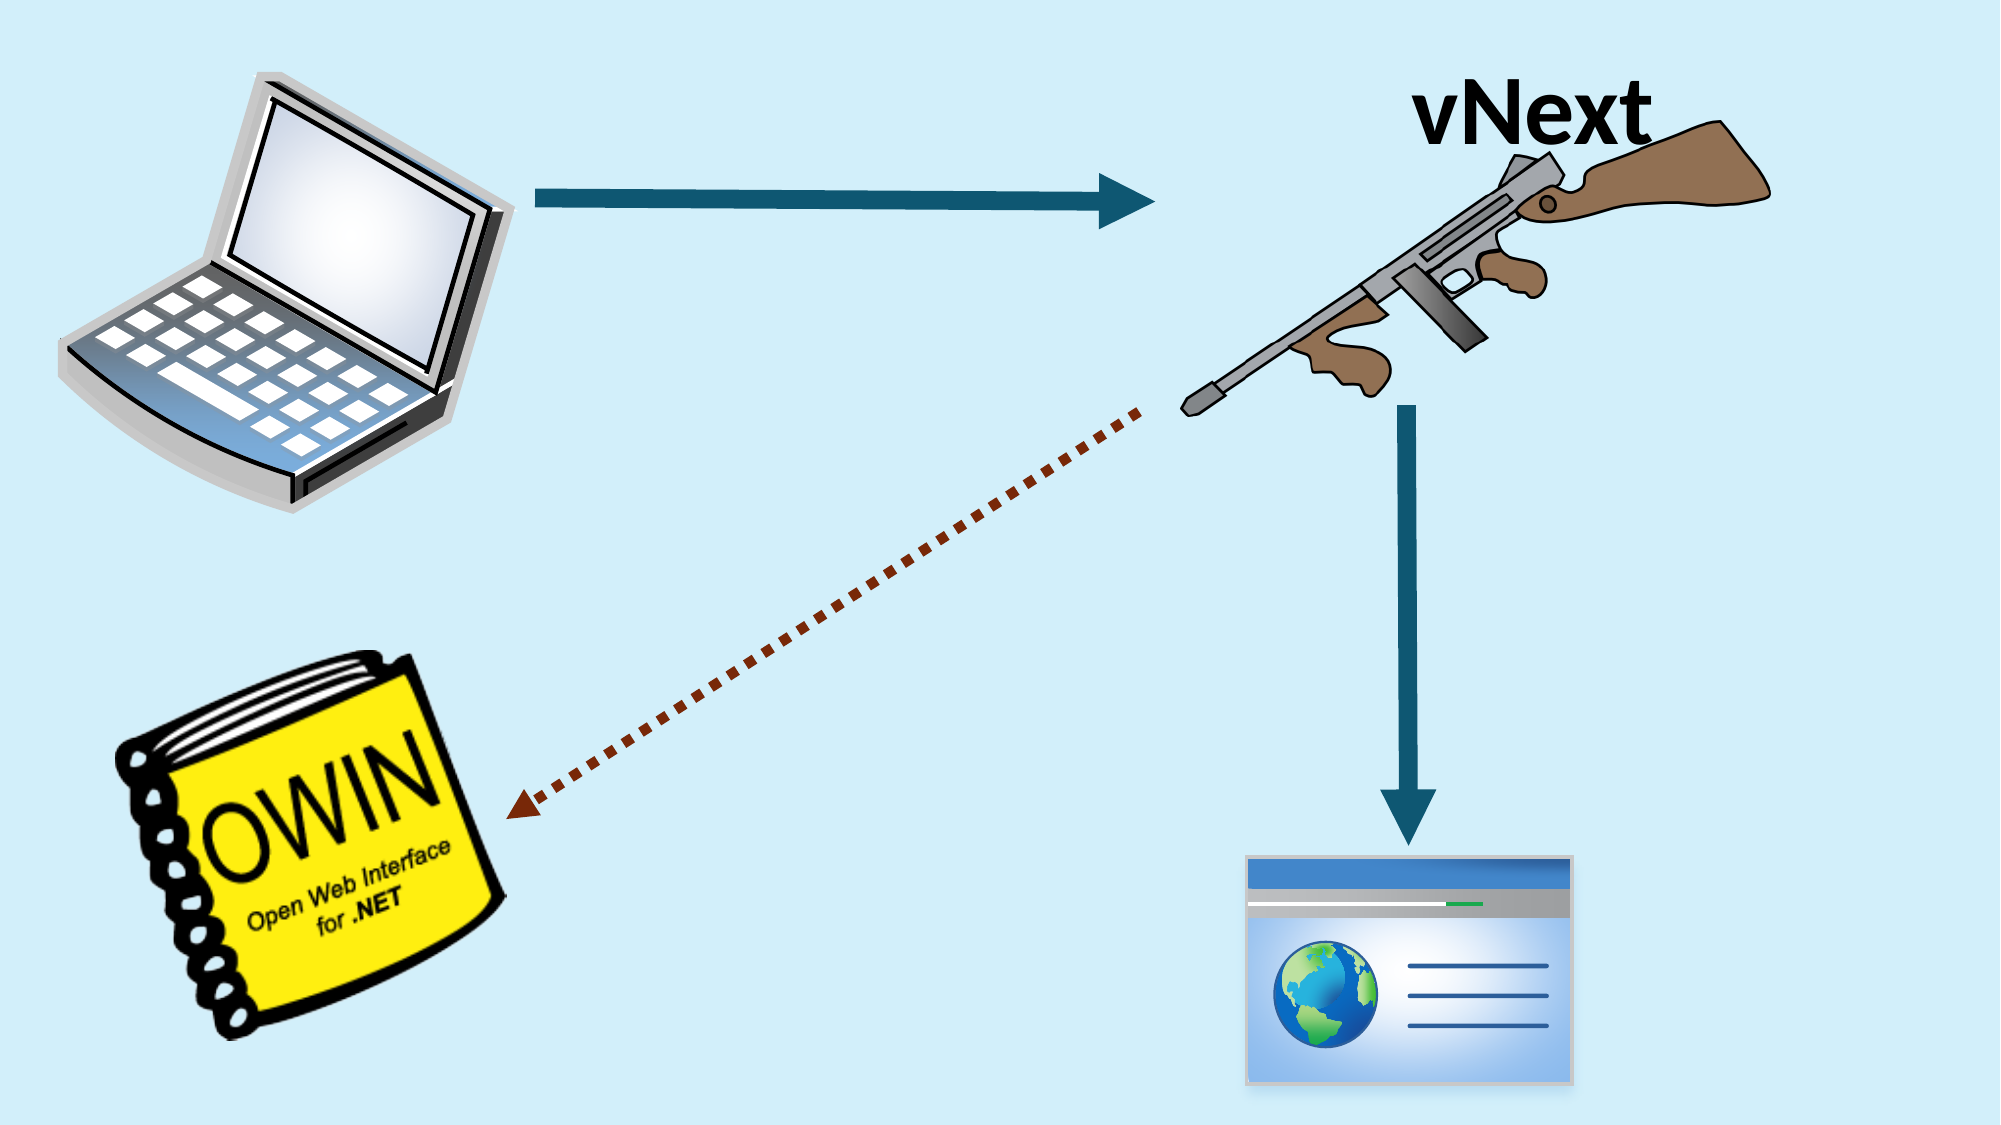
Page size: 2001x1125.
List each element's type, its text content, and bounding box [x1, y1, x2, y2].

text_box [505, 411, 1140, 820]
picture [115, 649, 507, 1042]
picture [1179, 119, 1772, 418]
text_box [534, 197, 1156, 203]
text_box vNext [1155, 36, 1911, 172]
picture [36, 60, 536, 542]
picture [1226, 845, 1591, 1110]
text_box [1405, 404, 1410, 847]
